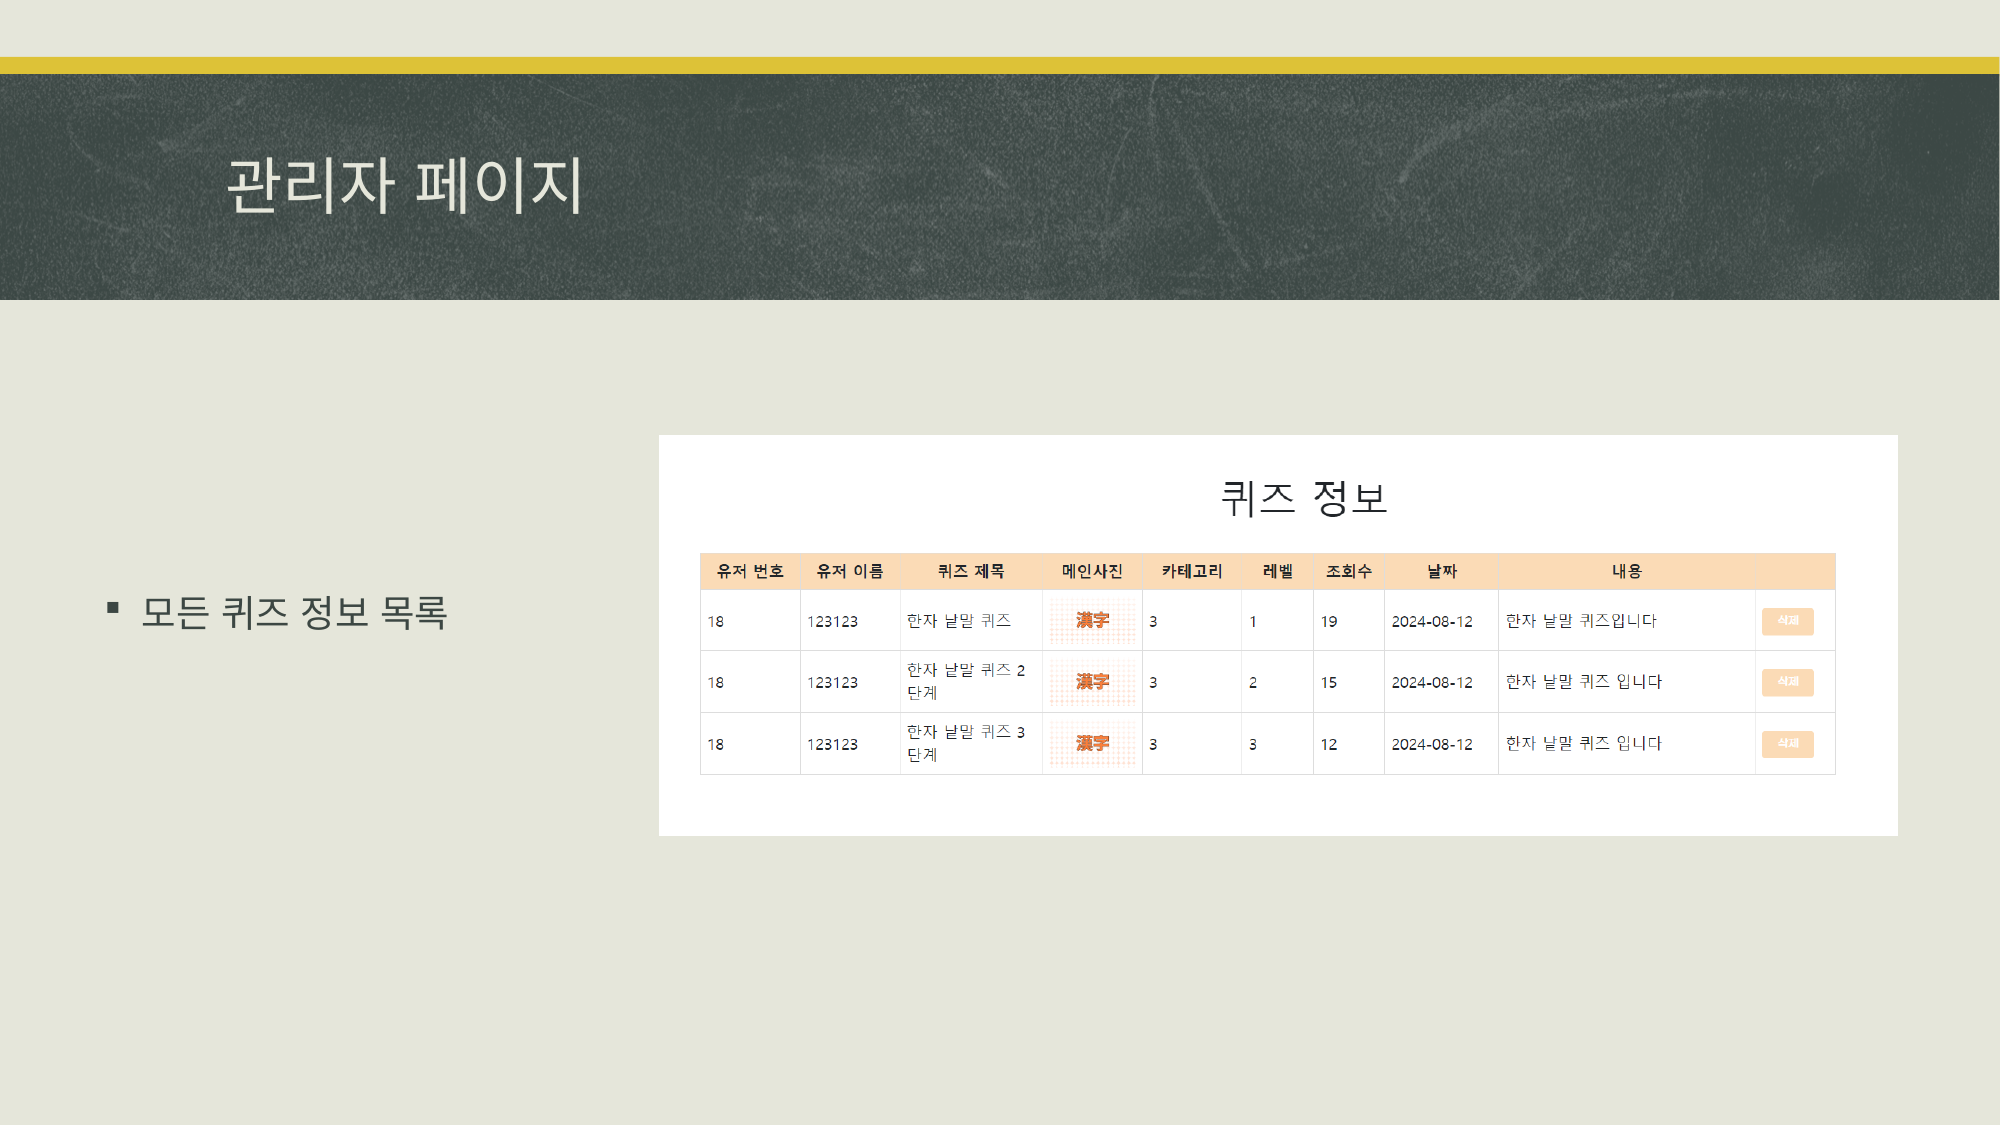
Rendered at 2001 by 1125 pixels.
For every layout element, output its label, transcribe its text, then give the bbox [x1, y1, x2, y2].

picture [659, 435, 1898, 836]
title 관리자 페이지 [210, 76, 1790, 300]
picture [0, 74, 2000, 300]
list 모든 퀴즈 정보 목록 [89, 582, 730, 1125]
